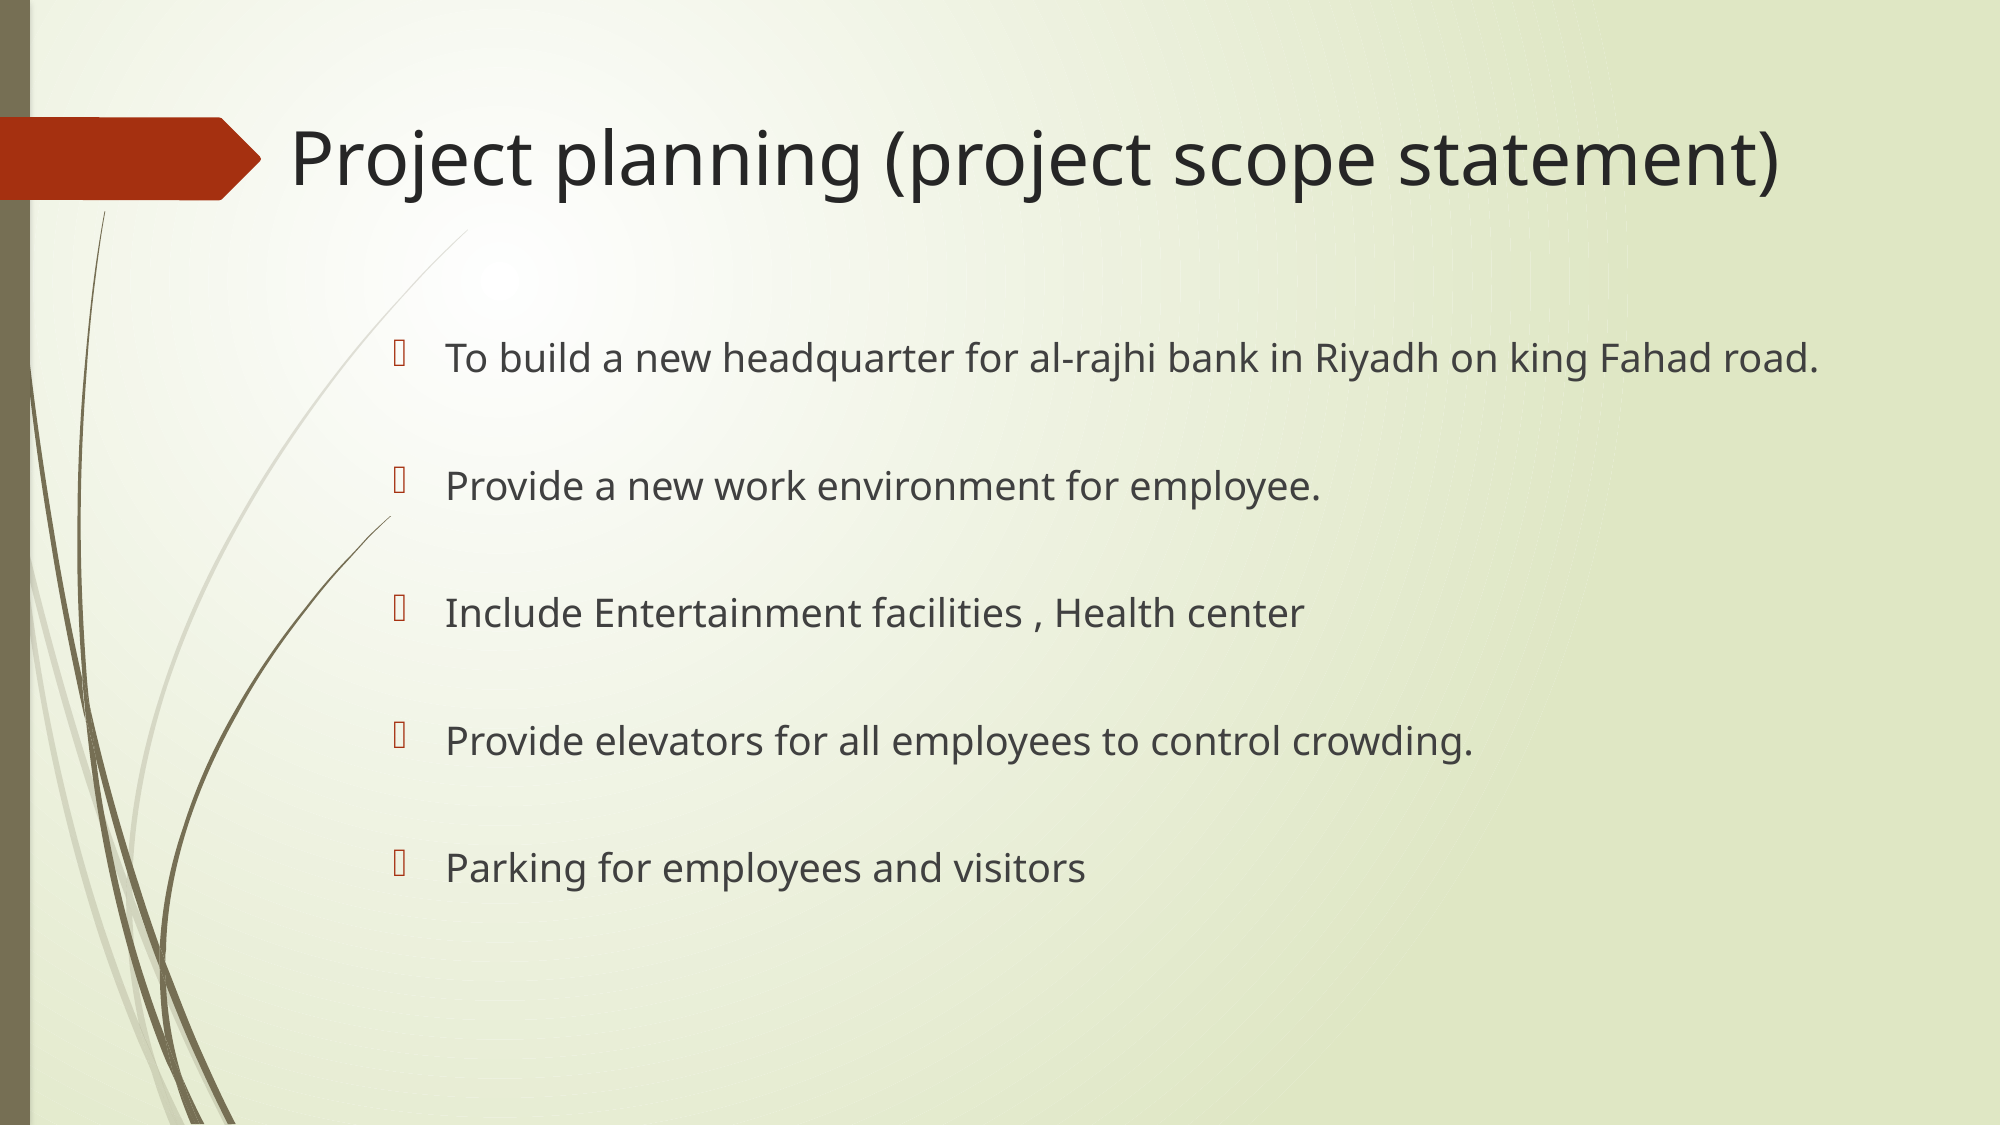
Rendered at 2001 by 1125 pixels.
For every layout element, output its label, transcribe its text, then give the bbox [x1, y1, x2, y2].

title Project planning (project scope statement) [274, 102, 1888, 313]
list To build a new headquarter for al-rajhi bank in Riyadh on king Fahad road. Provide a new work environment for employee. Include Entertainment facilities , Health center Provide elevators for all employees to control crowding. Parking for employees and visitors [377, 325, 1841, 946]
